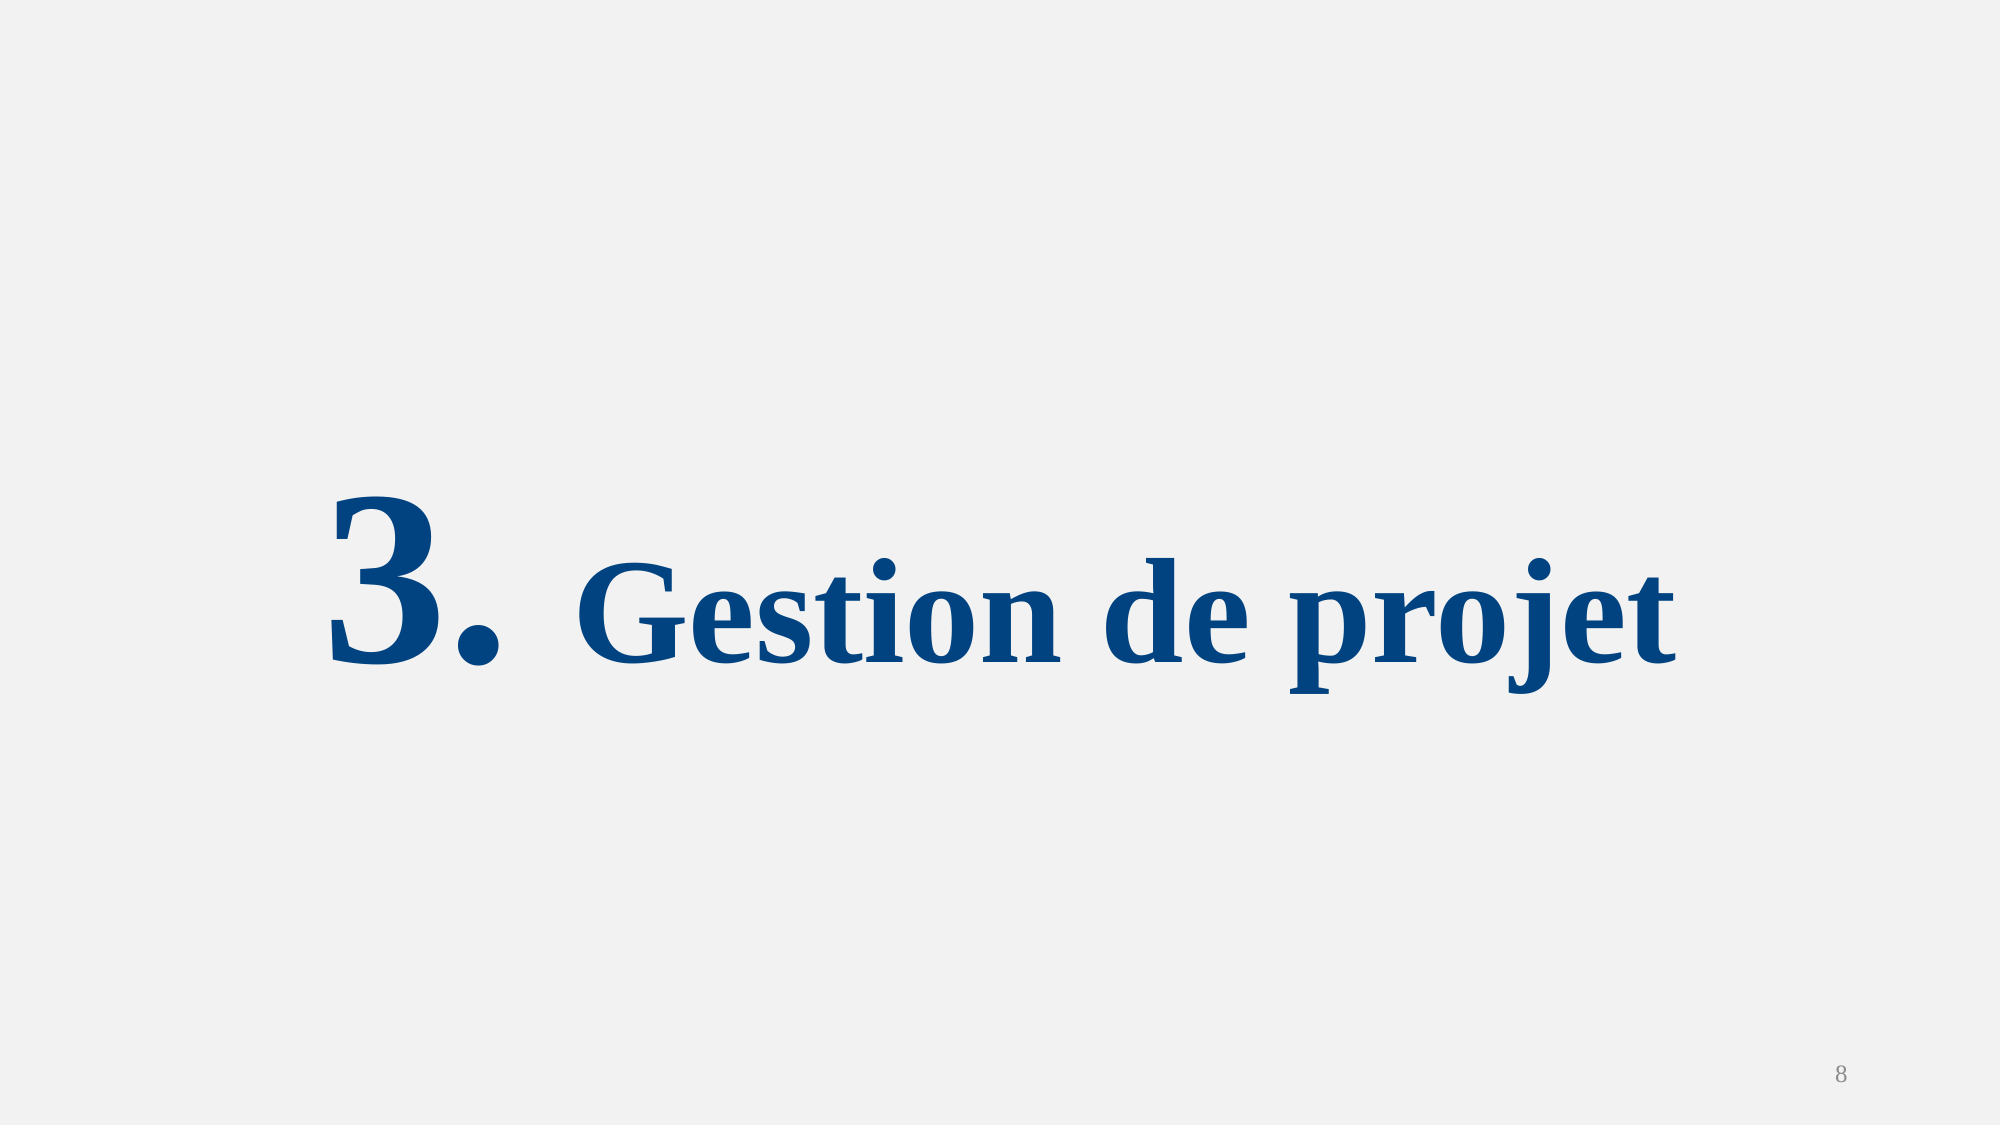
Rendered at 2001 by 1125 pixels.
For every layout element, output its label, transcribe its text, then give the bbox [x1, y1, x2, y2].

slide_number 8 [1412, 1042, 1863, 1103]
text_box 3. Gestion de projet [307, 405, 1693, 720]
text_box [0, 0, 2000, 1125]
